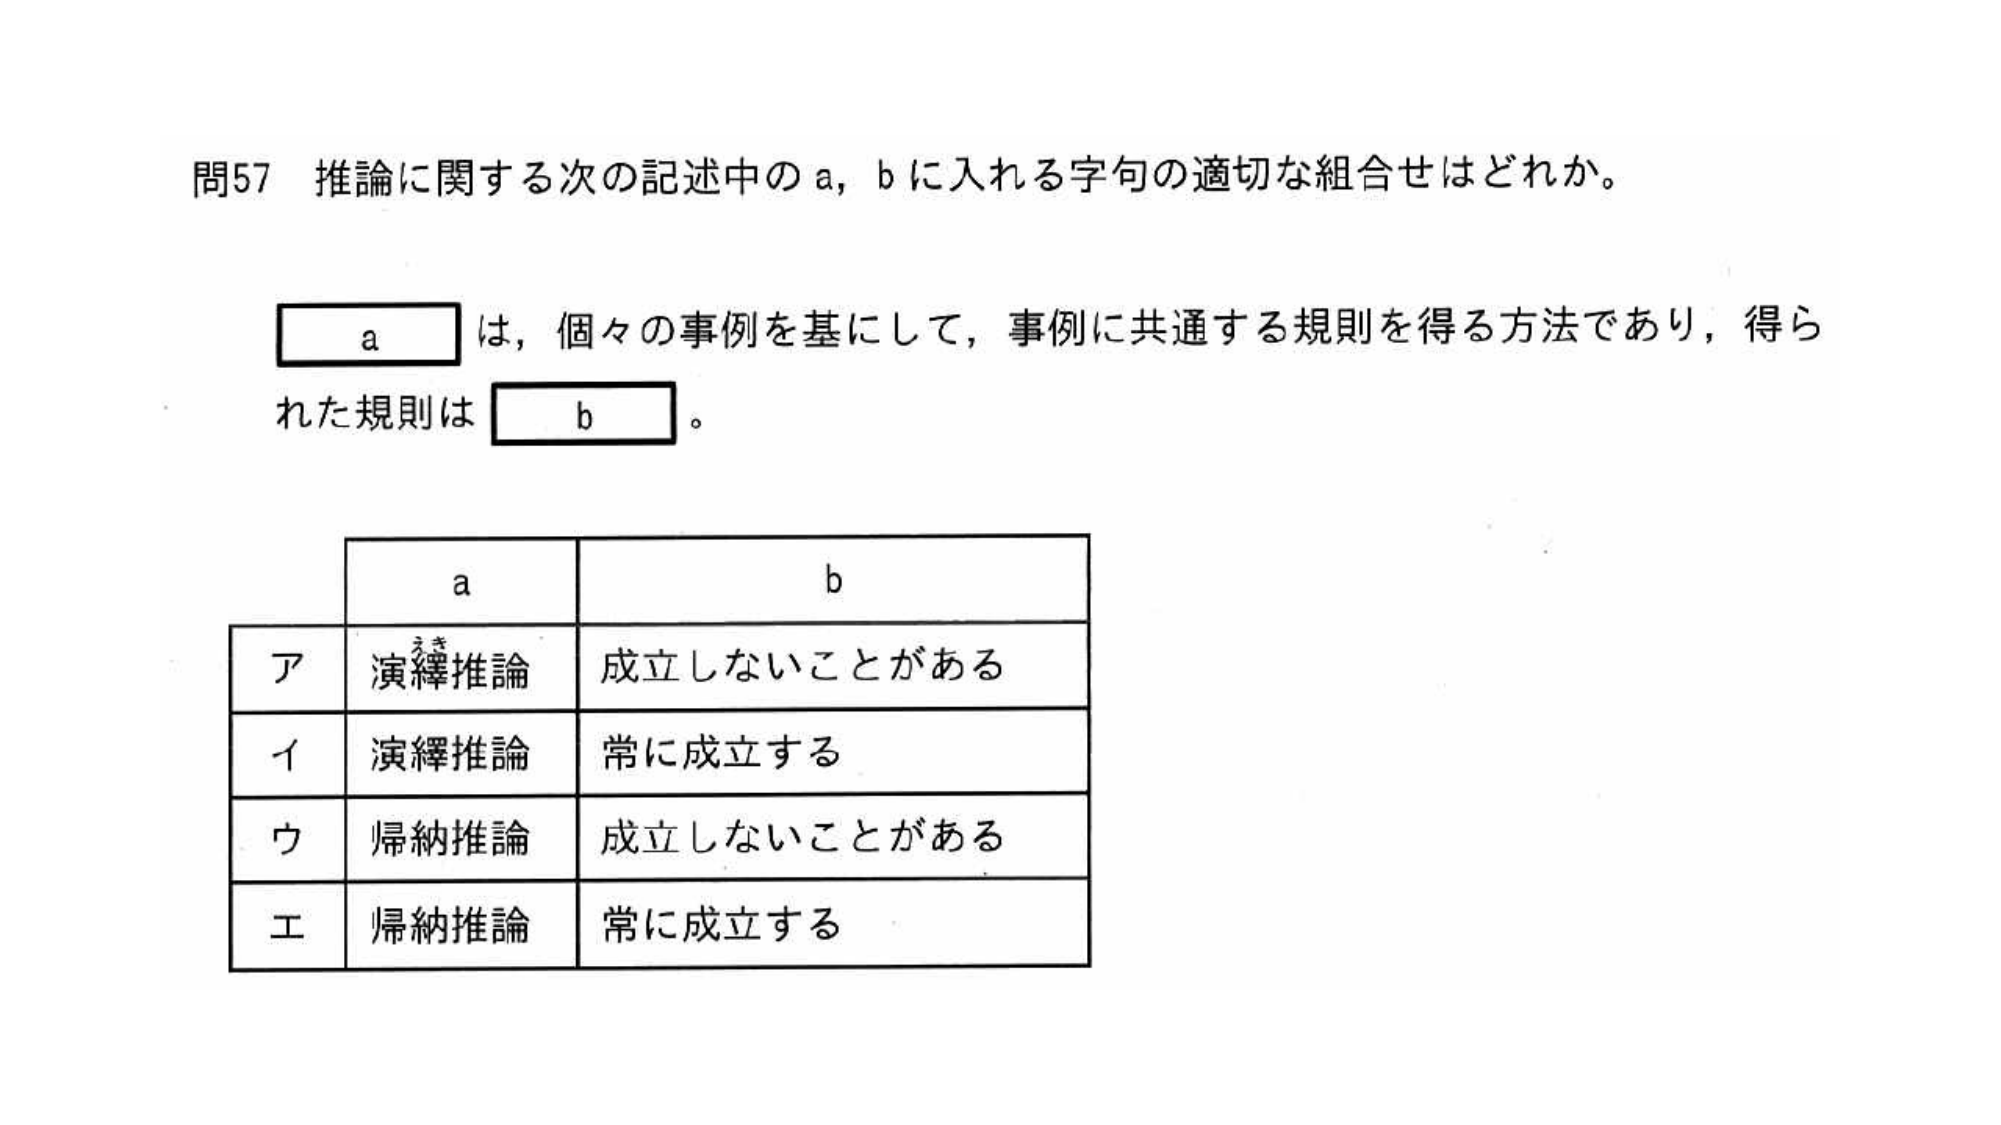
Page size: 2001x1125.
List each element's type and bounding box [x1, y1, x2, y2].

picture [160, 135, 1840, 990]
